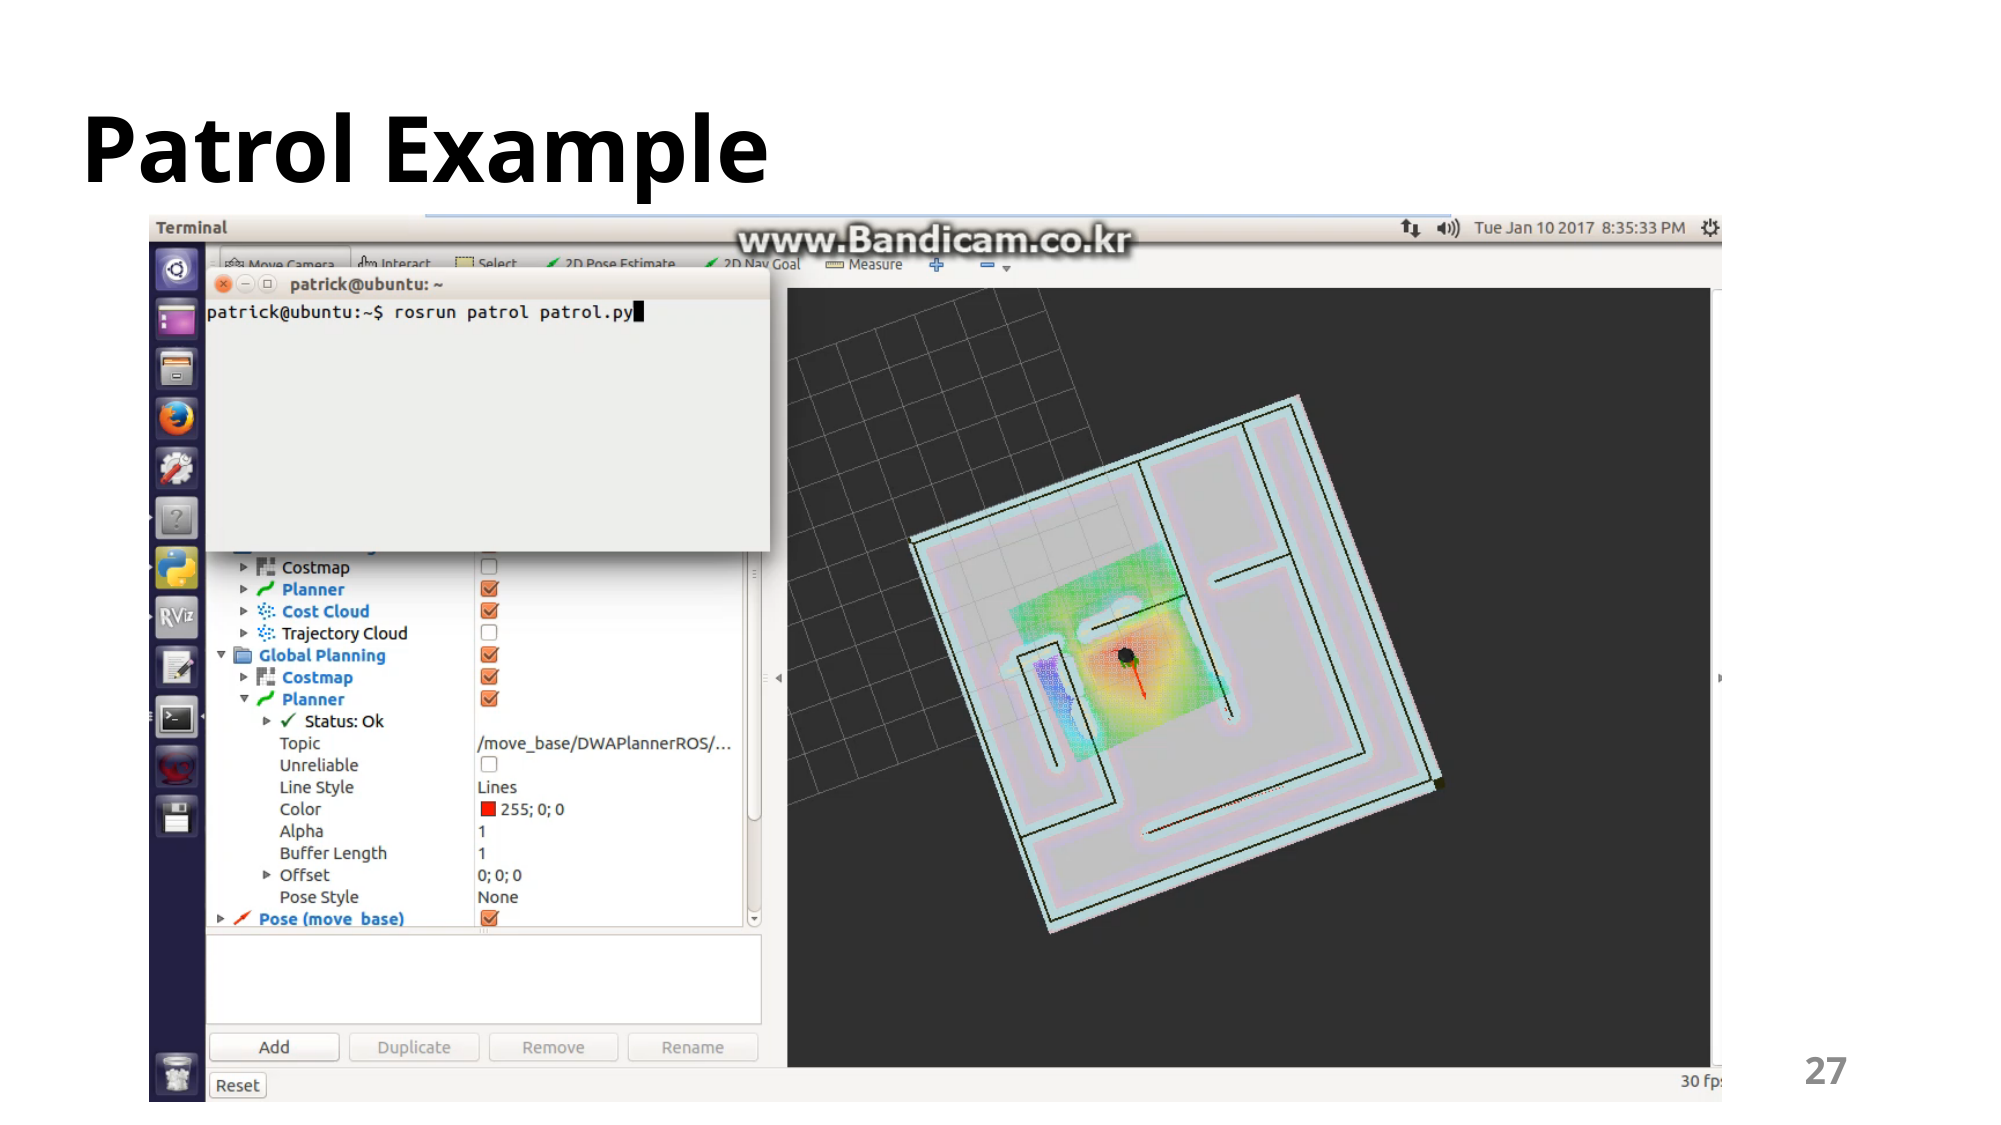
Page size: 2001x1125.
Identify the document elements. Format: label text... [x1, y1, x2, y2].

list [148, 213, 1723, 1103]
title Patrol Example [65, 44, 1791, 263]
slide_number 27 [1723, 1042, 1863, 1103]
